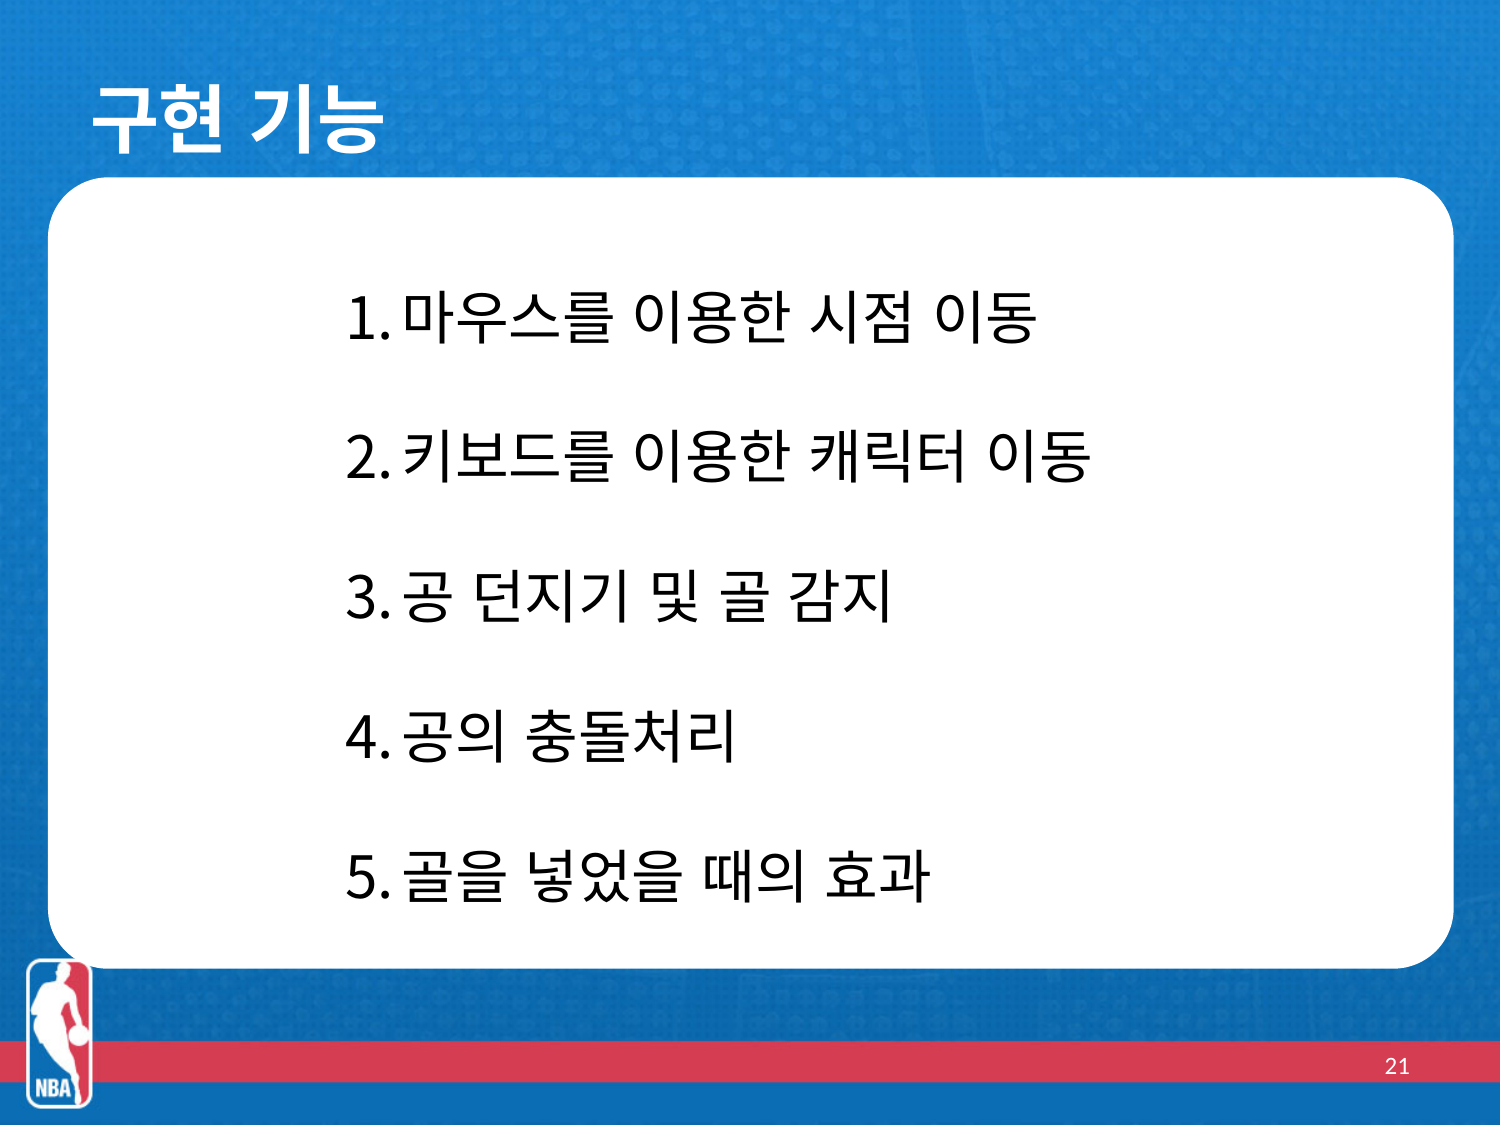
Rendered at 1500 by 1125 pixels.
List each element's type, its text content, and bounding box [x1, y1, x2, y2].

picture [0, 0, 1500, 1125]
title 구현 기능 [75, 24, 1425, 212]
text_box 마우스를 이용한 시점 이동 키보드를 이용한 캐릭터 이동 공 던지기 및 골 감지 공의 충돌처리 골을 넣었을 때의 효과 [330, 203, 1170, 918]
text_box [45, 183, 1456, 971]
slide_number 21 [1074, 1035, 1425, 1095]
